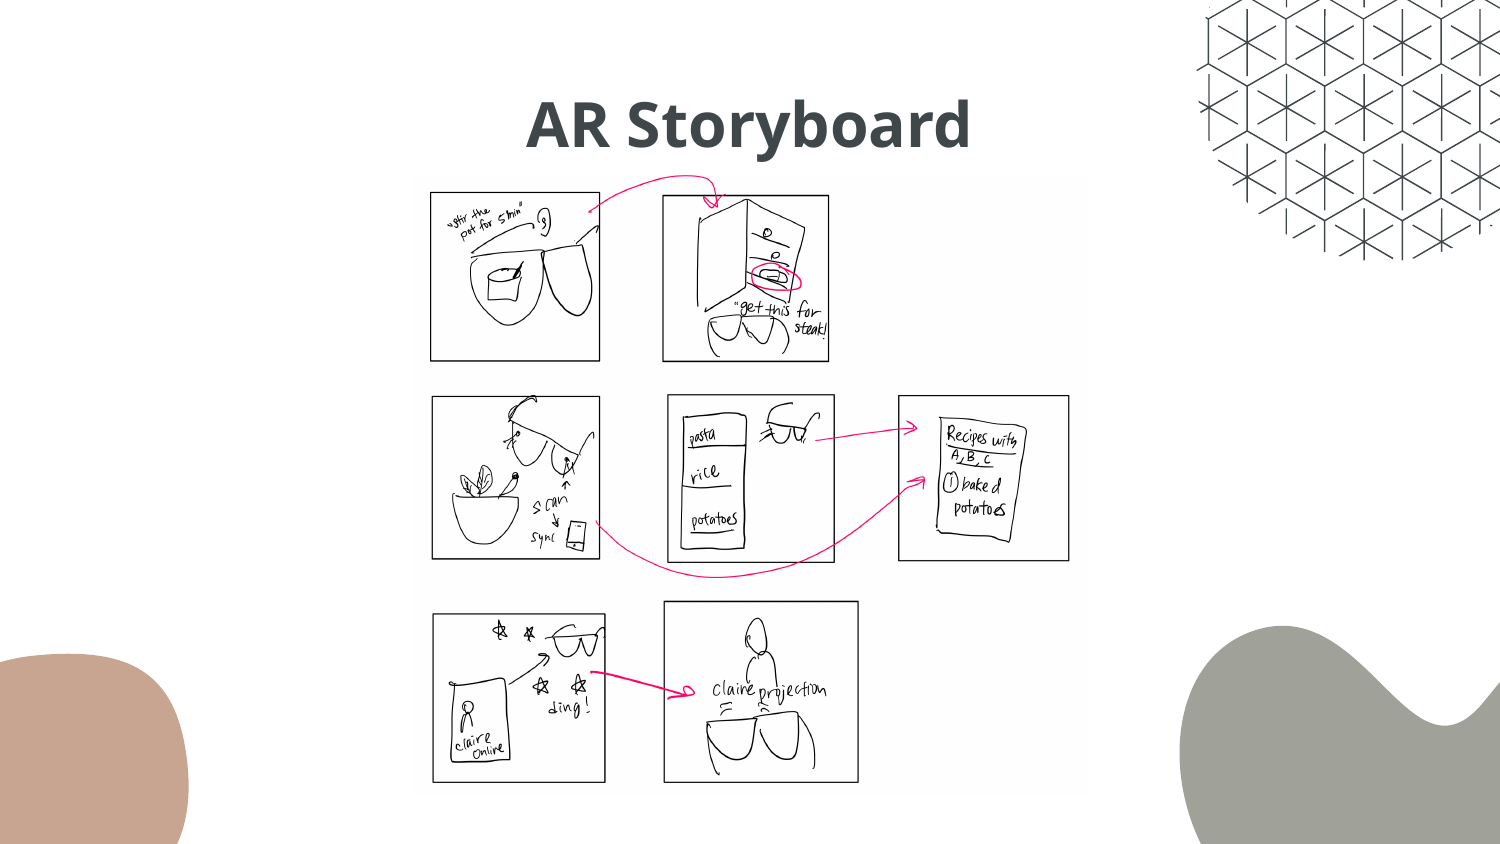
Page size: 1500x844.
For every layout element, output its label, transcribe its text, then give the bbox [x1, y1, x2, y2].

title AR Storyboard [116, 85, 1383, 175]
picture [411, 174, 1088, 794]
